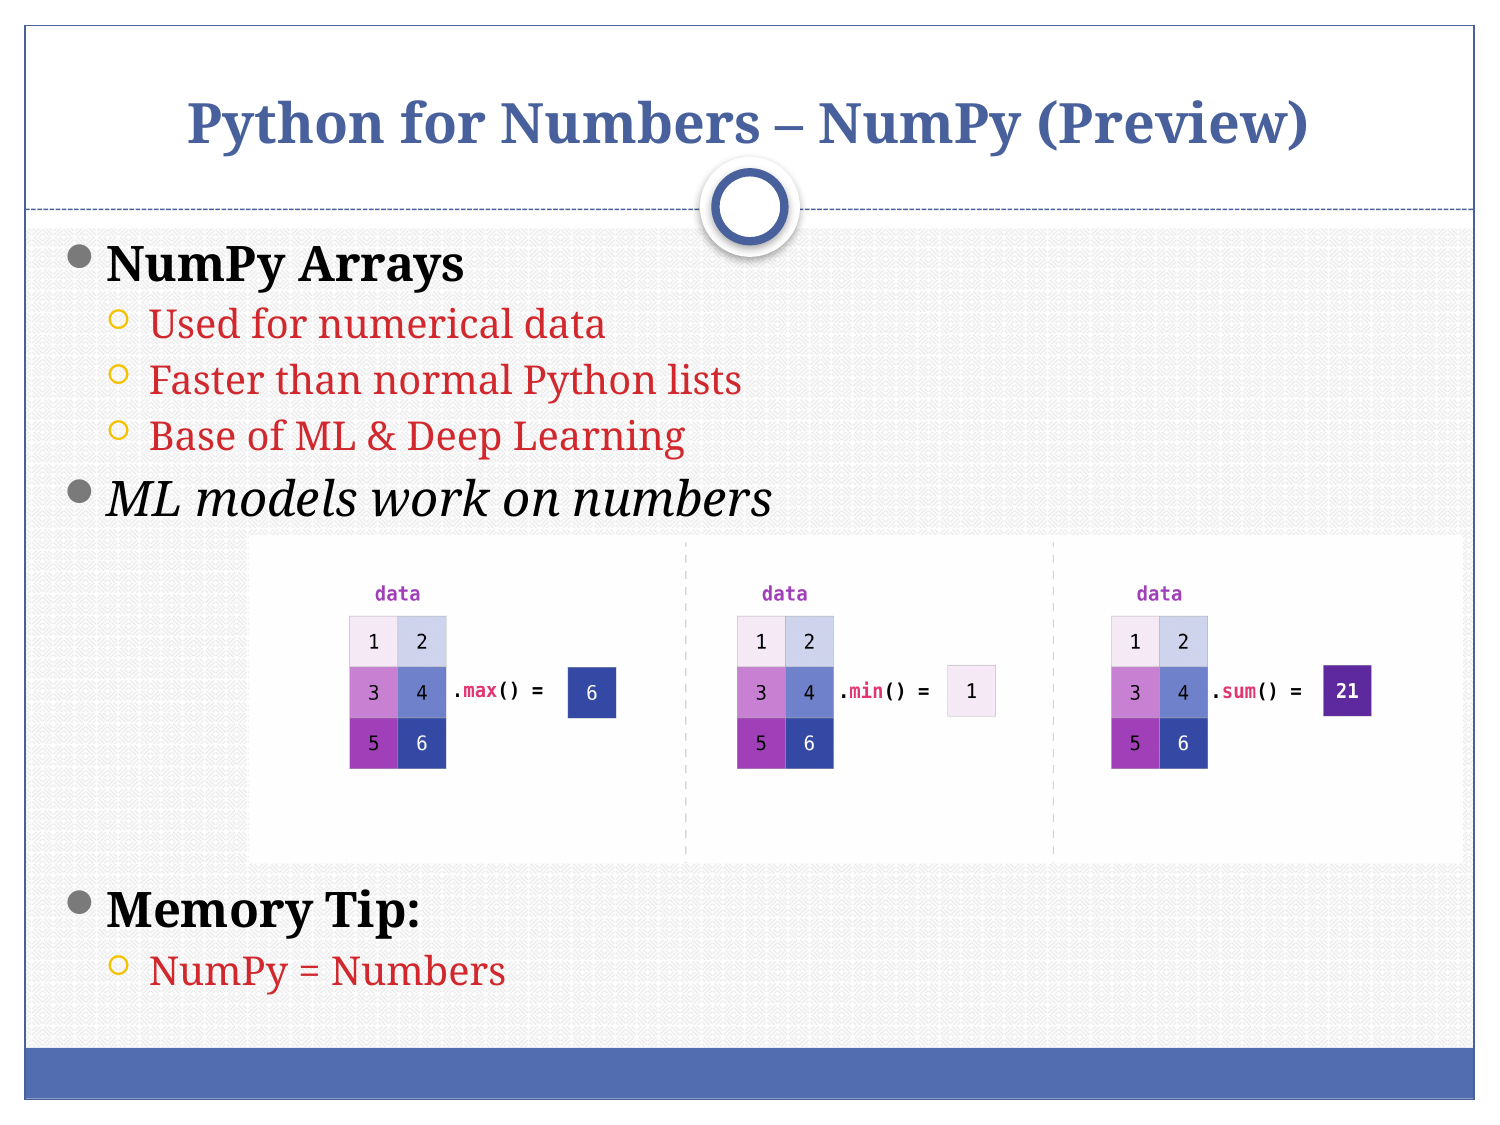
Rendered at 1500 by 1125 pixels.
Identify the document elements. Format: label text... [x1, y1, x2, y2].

title Python for Numbers – NumPy (Preview) [49, 37, 1450, 162]
list NumPy Arrays Used for numerical data Faster than normal Python lists Base of ML & Deep Learning ML models work on numbers Memory Tip: NumPy = Numbers [49, 224, 1445, 1001]
picture [249, 535, 1463, 863]
